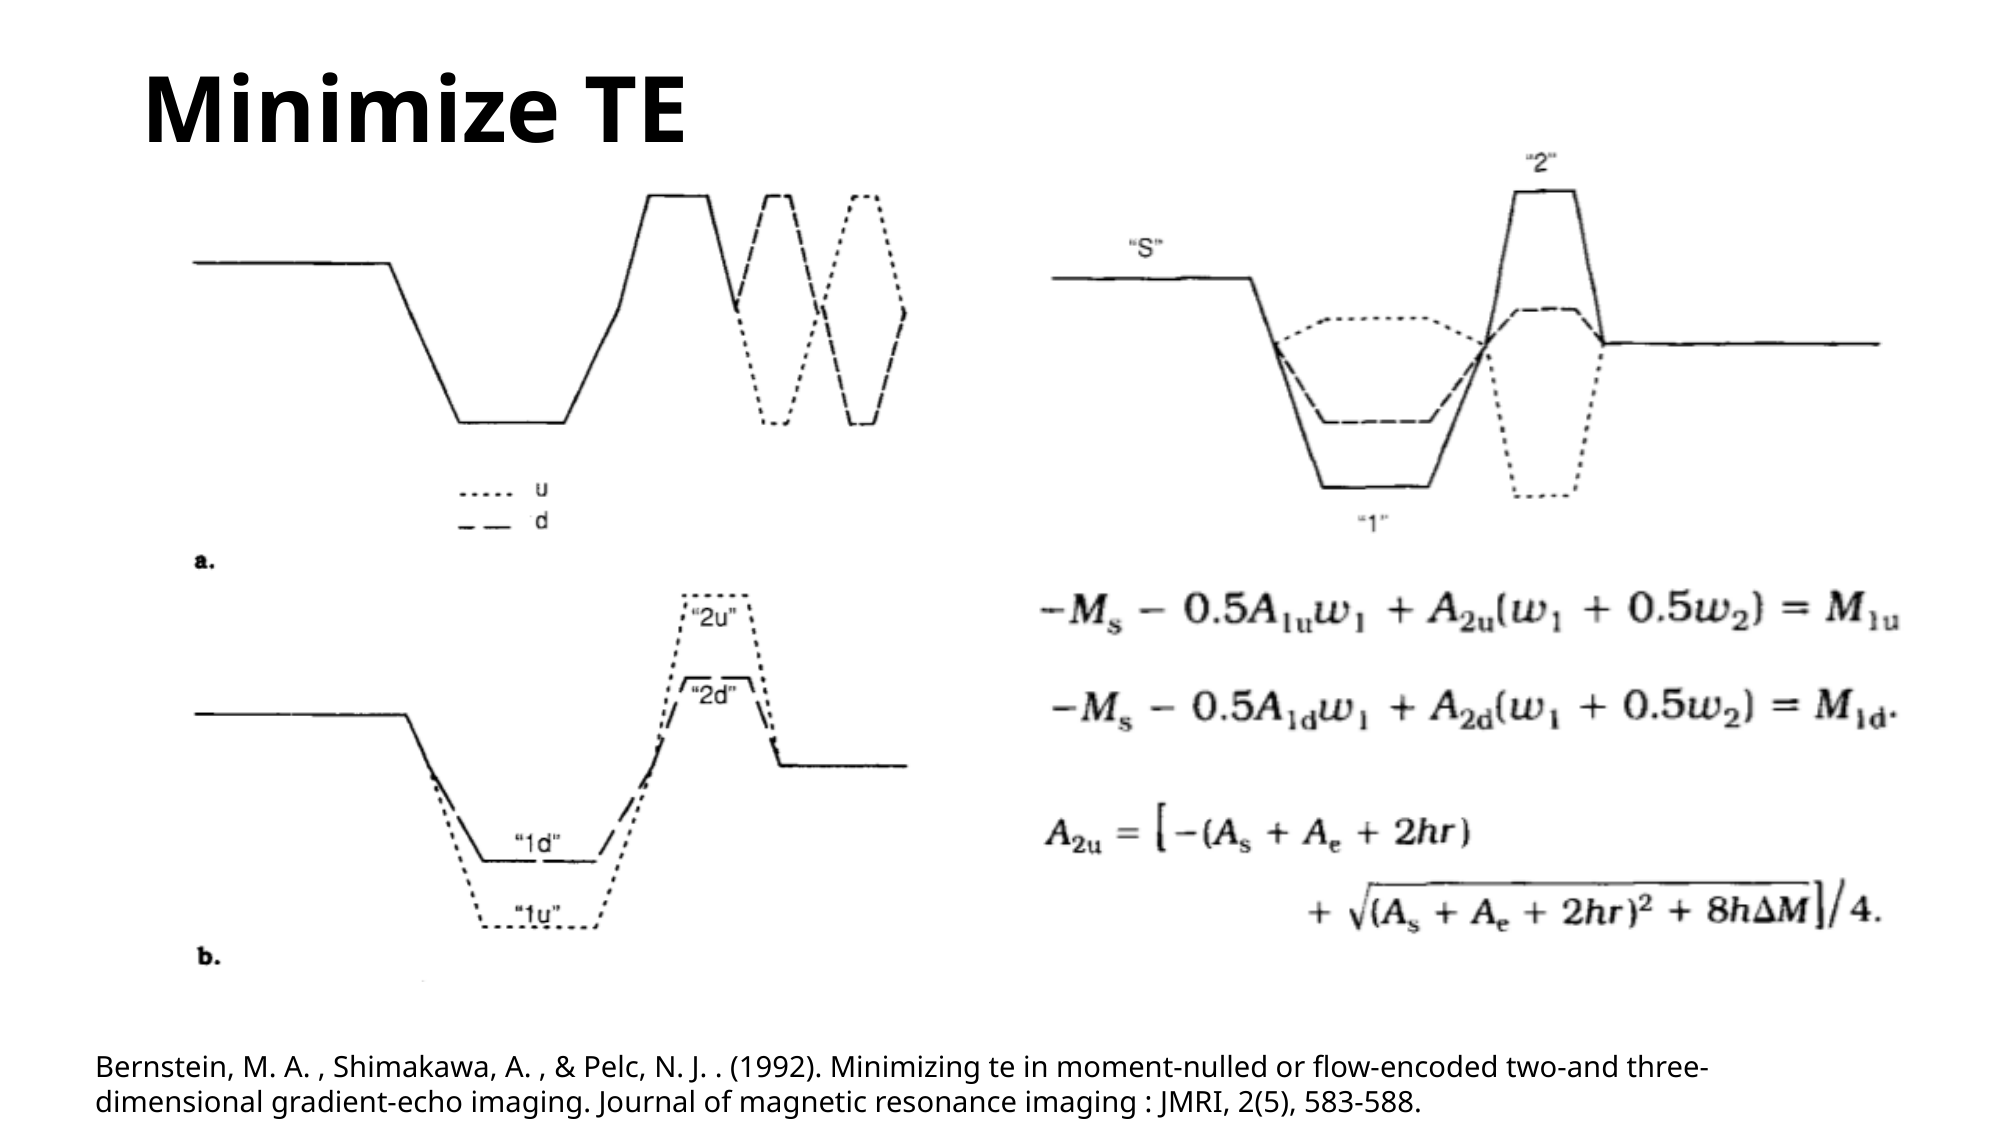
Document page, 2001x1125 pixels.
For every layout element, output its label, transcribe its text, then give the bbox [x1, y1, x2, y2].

picture [175, 159, 940, 982]
text_box Bernstein, M. A. , Shimakawa, A. , & Pelc, N. J. . (1992). Minimizing te in moment-nulled or flow-encoded two-and three-dimensional gradient-echo imaging. Journal of magnetic resonance imaging : JMRI, 2(5), 583-588. [80, 1040, 1846, 1125]
picture [1042, 125, 1883, 543]
picture [1014, 570, 1937, 749]
title Minimize TE [126, 3, 1911, 222]
picture [1042, 789, 1890, 957]
